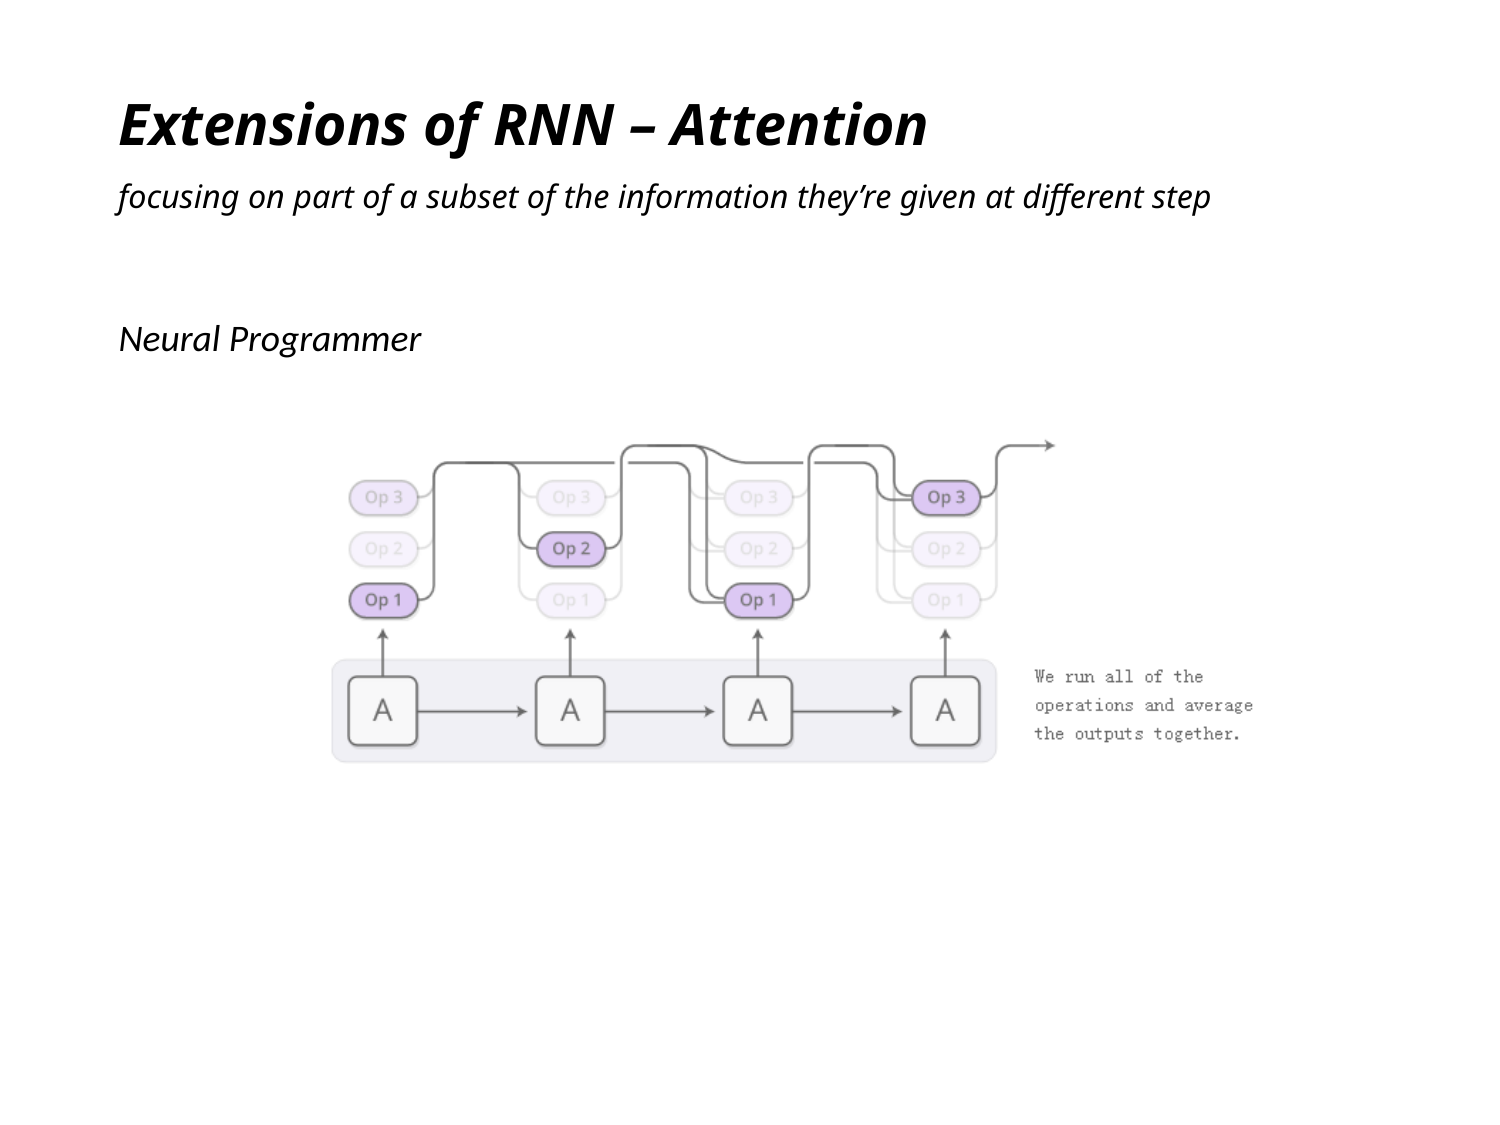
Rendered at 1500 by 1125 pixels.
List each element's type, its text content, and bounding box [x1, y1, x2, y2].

text_box Extensions of RNN – Attention focusing on part of a subset of the information they’re given at different step [103, 44, 1397, 225]
picture [319, 423, 1268, 781]
text_box Neural Programmer [103, 306, 437, 367]
